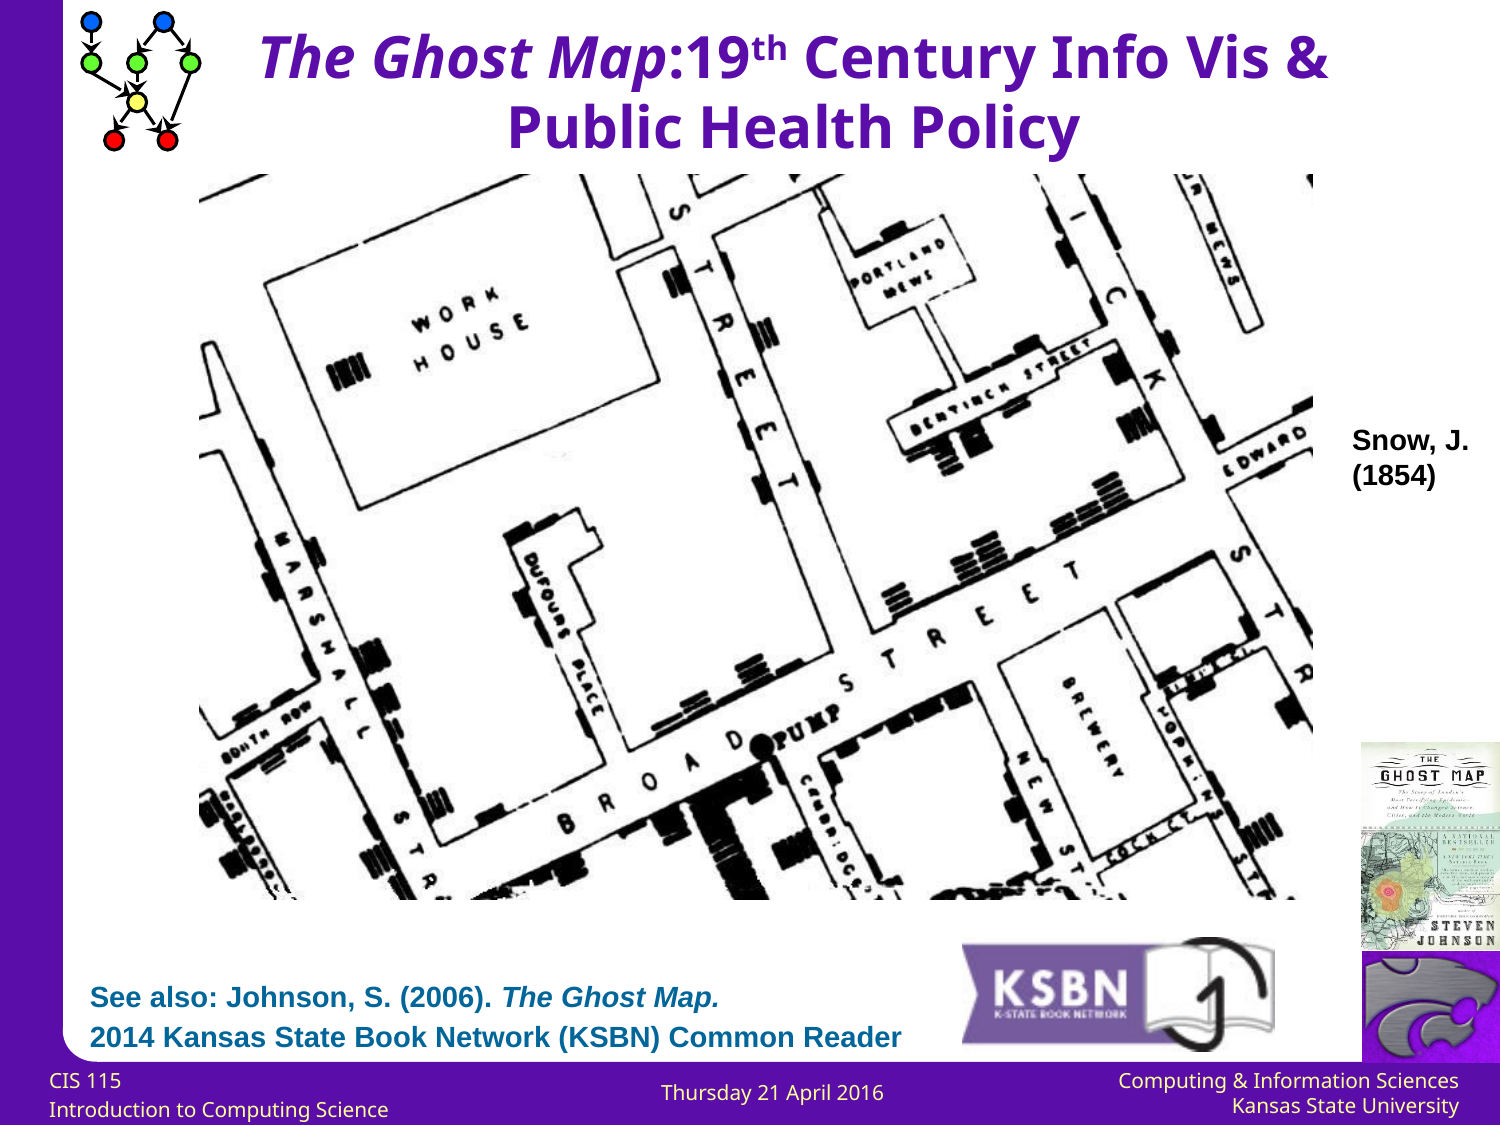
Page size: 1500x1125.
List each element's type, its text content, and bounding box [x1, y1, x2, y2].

picture [1361, 742, 1500, 1063]
picture [962, 937, 1276, 1053]
picture [199, 174, 1313, 901]
text_box See also: Johnson, S. (2006). The Ghost Map. 2014 Kansas State Book Network (KSBN) Common Reader [75, 970, 938, 1062]
text_box The Ghost Map:19th Century Info Vis & Public Health Policy [187, 12, 1400, 163]
text_box Snow, J. (1854) [1337, 414, 1488, 499]
